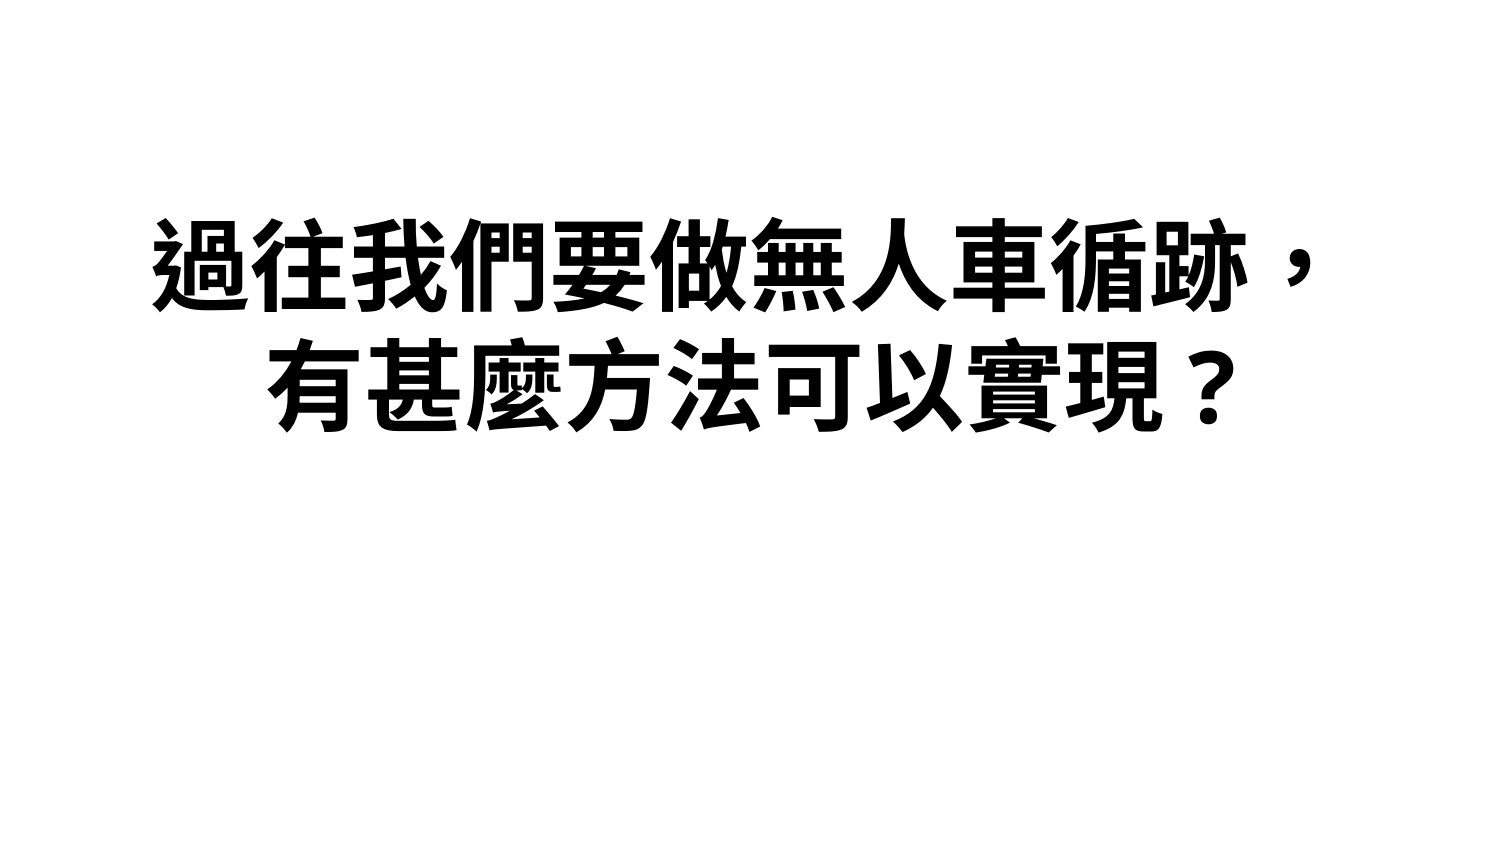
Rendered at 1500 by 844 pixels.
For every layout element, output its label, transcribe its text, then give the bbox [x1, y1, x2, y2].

title 過往我們要做無人車循跡， 有甚麼方法可以實現? [51, 122, 1449, 459]
